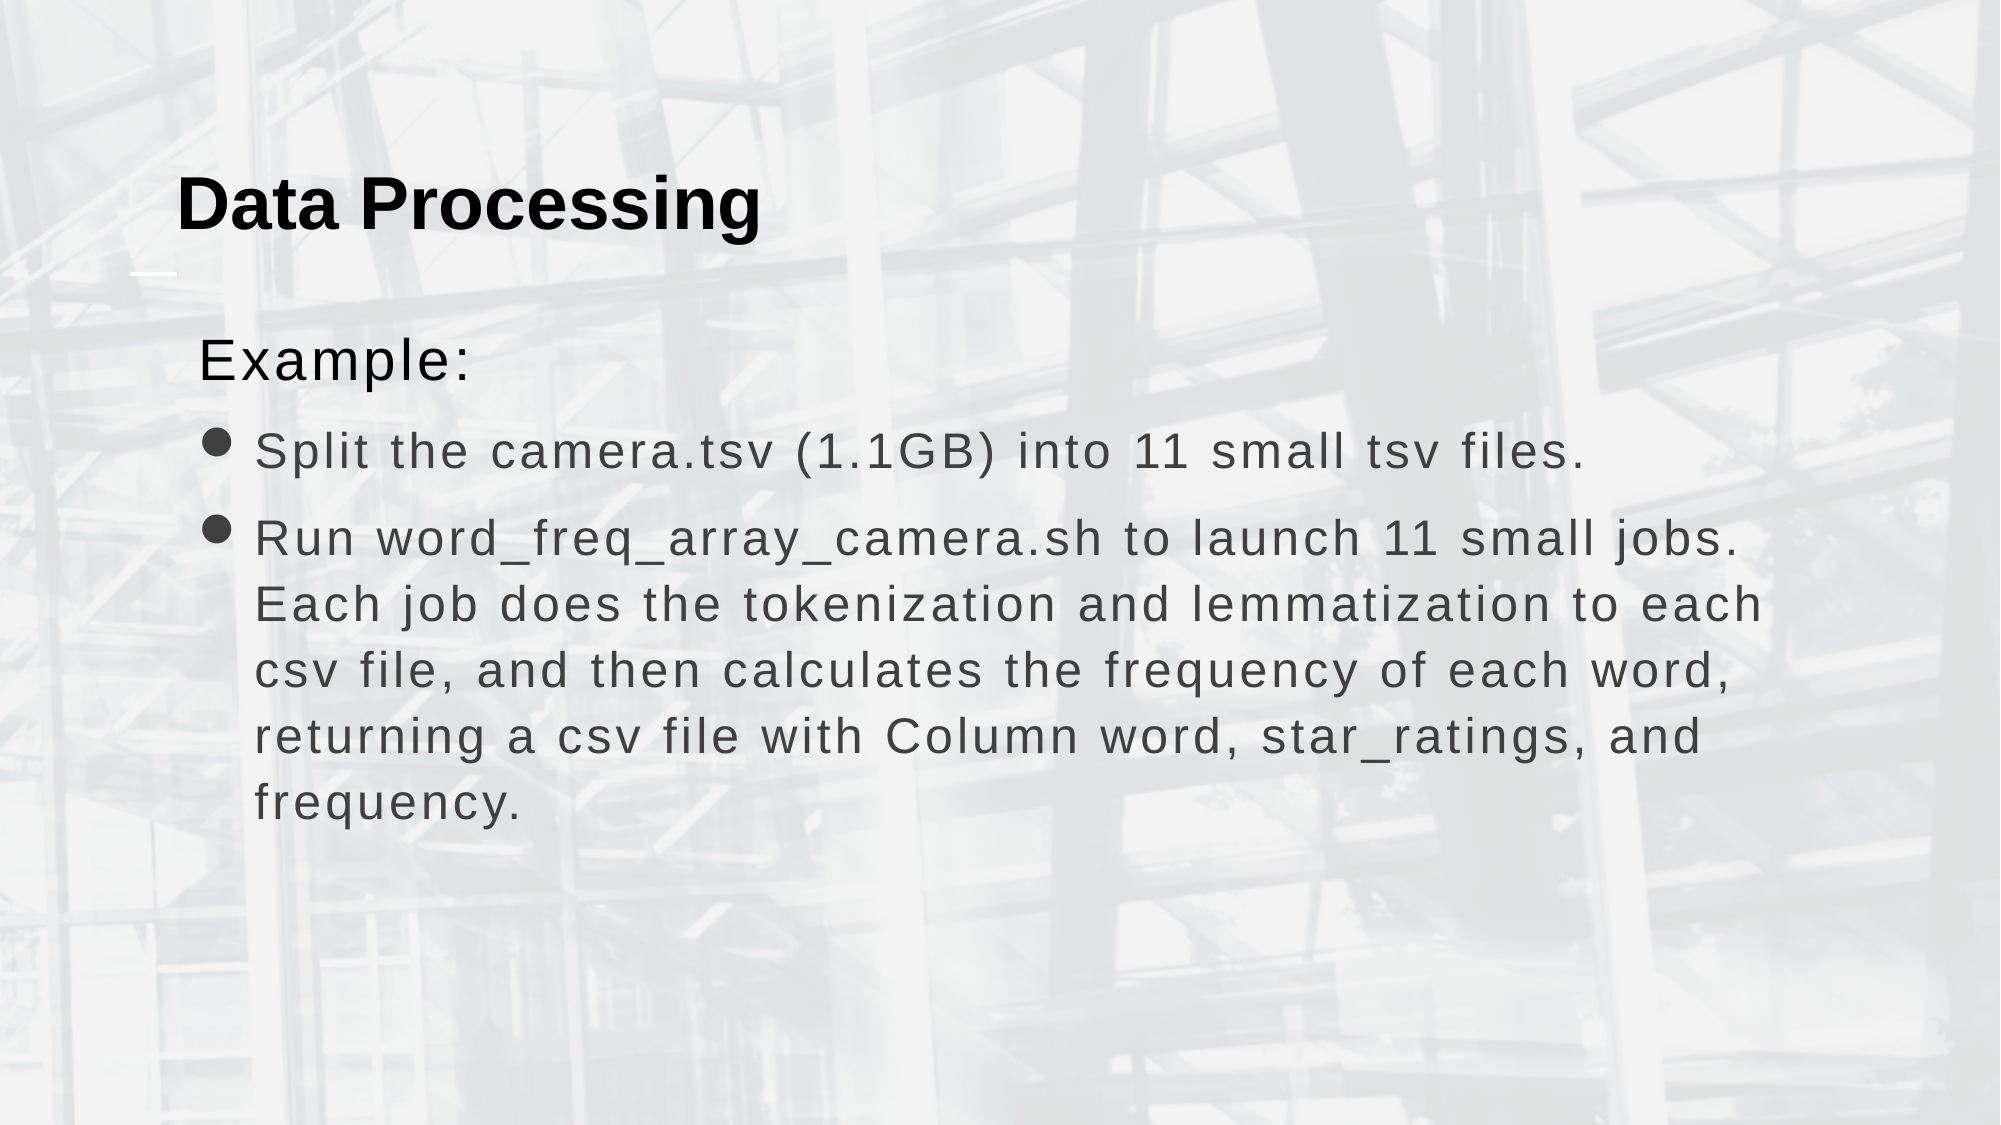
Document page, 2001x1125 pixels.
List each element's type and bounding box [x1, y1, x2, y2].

text_box [0, 0, 2000, 1125]
